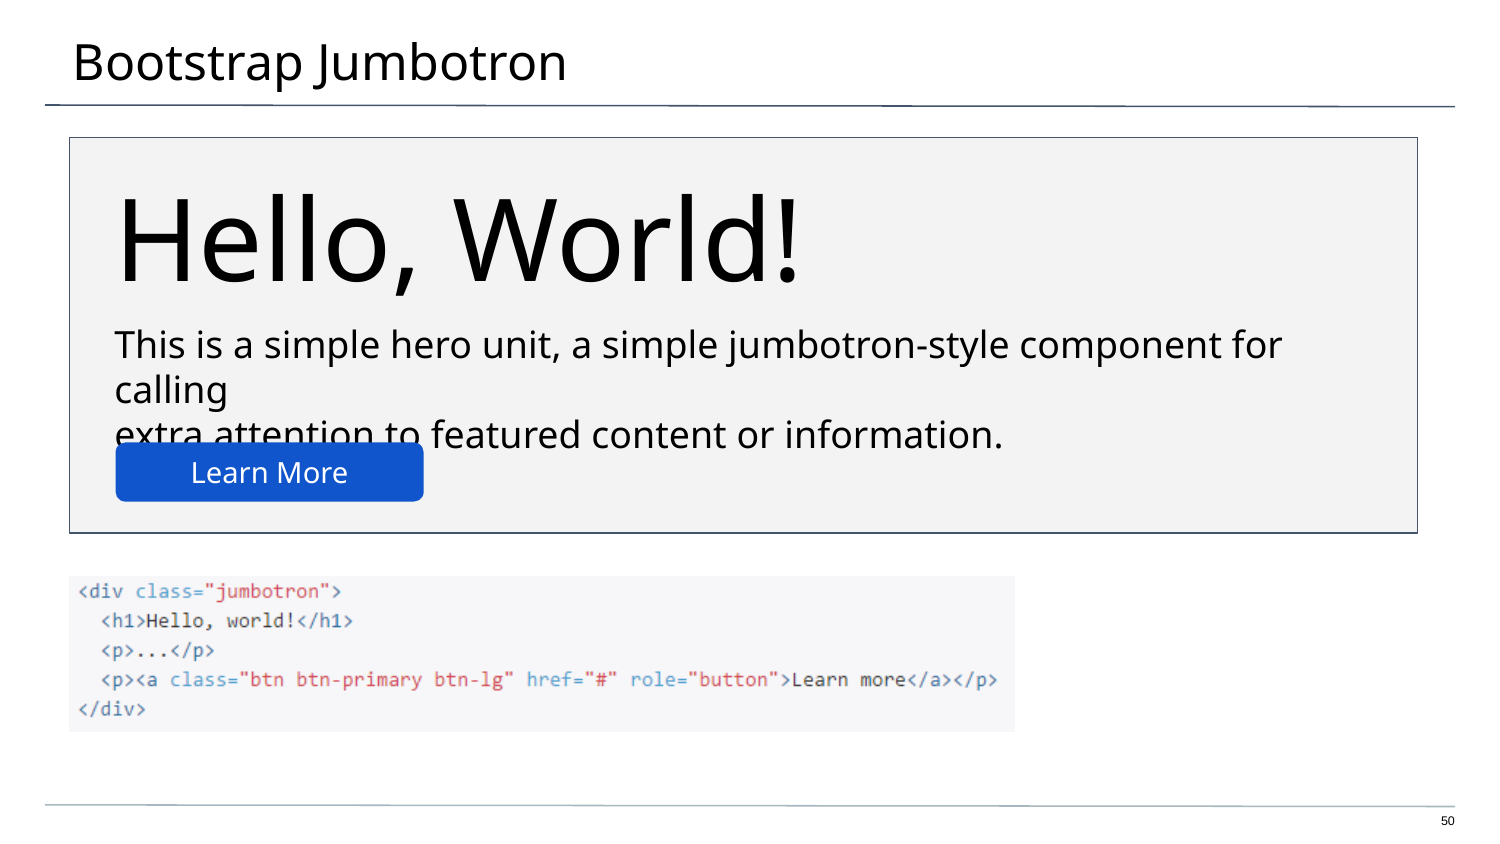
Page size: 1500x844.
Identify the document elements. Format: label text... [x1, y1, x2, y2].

picture [69, 576, 1015, 732]
text_box Hello, World! This is a simple hero unit, a simple jumbotron-style component for calling extra attention to featured content or information. [69, 137, 1418, 534]
slide_number 50 [1412, 813, 1455, 831]
text_box Learn More [115, 442, 424, 502]
title Bootstrap Jumbotron [0, 0, 1500, 88]
